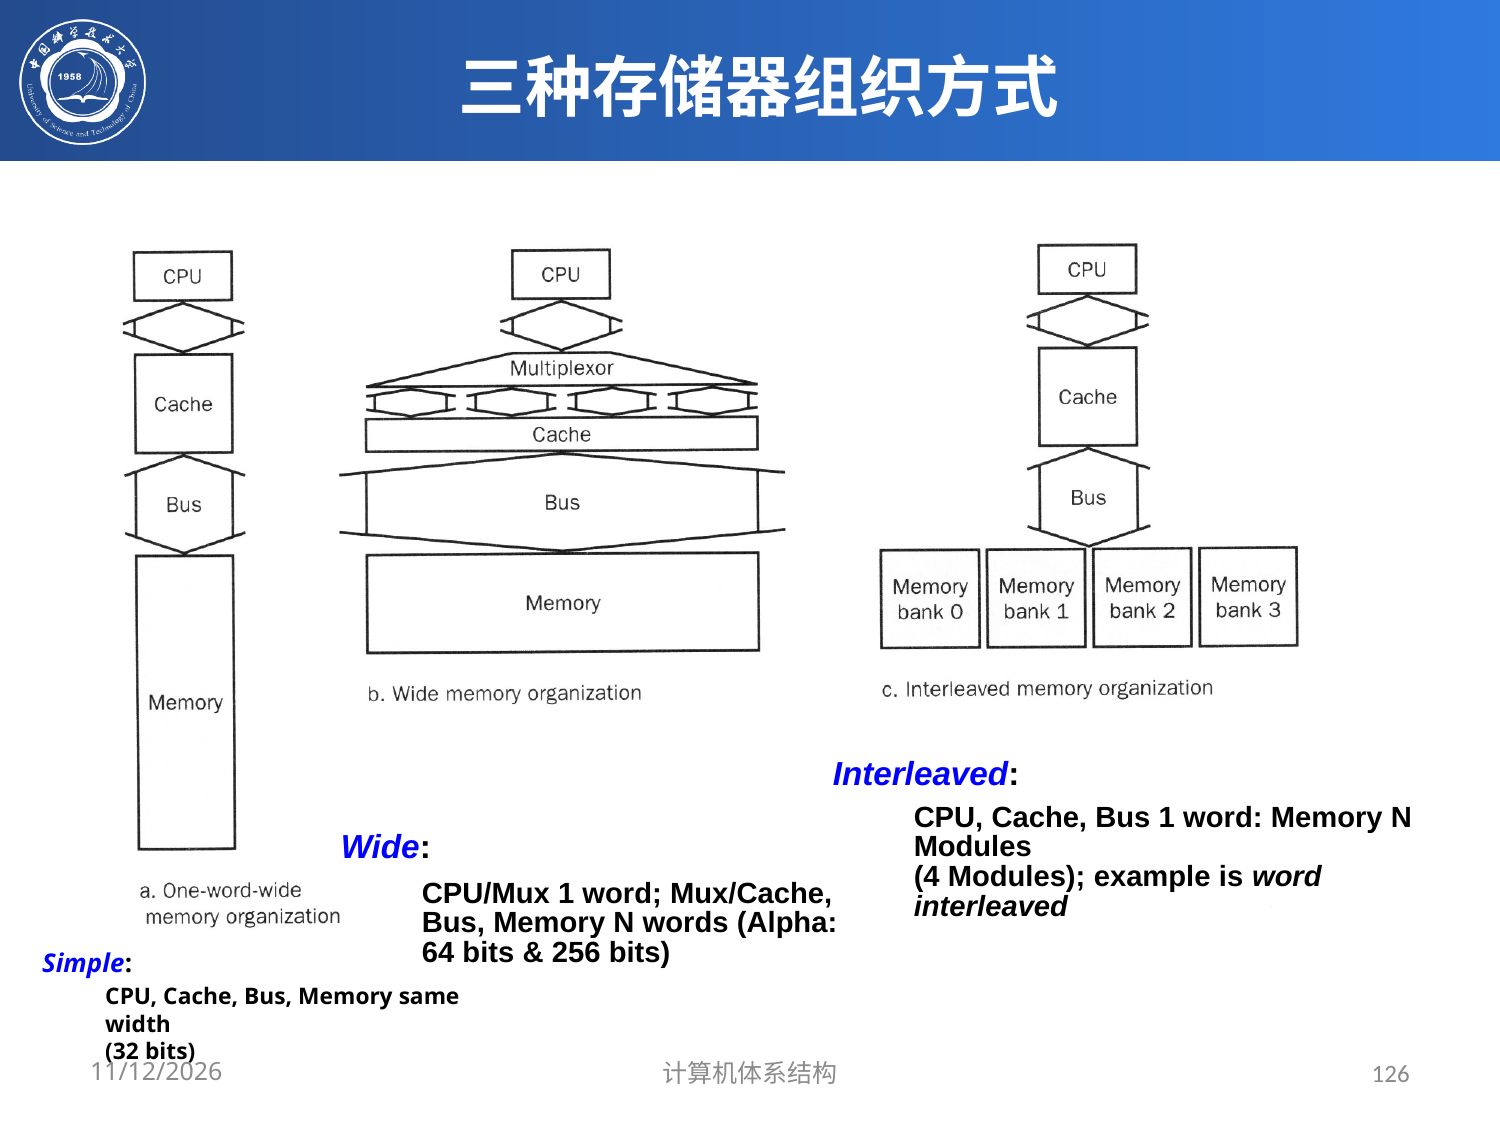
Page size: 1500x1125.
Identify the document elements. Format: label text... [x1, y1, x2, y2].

picture [85, 189, 1352, 933]
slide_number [75, 1042, 425, 1103]
text_box Wide: CPU/Mux 1 word; Mux/Cache, Bus, Memory N words (Alpha: 64 bits & 256 bits) [330, 942, 856, 973]
text_box Interleaved: CPU, Cache, Bus 1 word: Memory N Modules (4 Modules); example is word interleaved [1357, 757, 1476, 927]
slide_number 126 [1074, 1042, 1425, 1103]
picture [19, 19, 146, 145]
list Simple: CPU, Cache, Bus, Memory same width (32 bits) [27, 938, 513, 1073]
title 三种存储器组织方式 [79, 24, 1439, 145]
footer 计算机体系结构 [512, 1042, 988, 1103]
